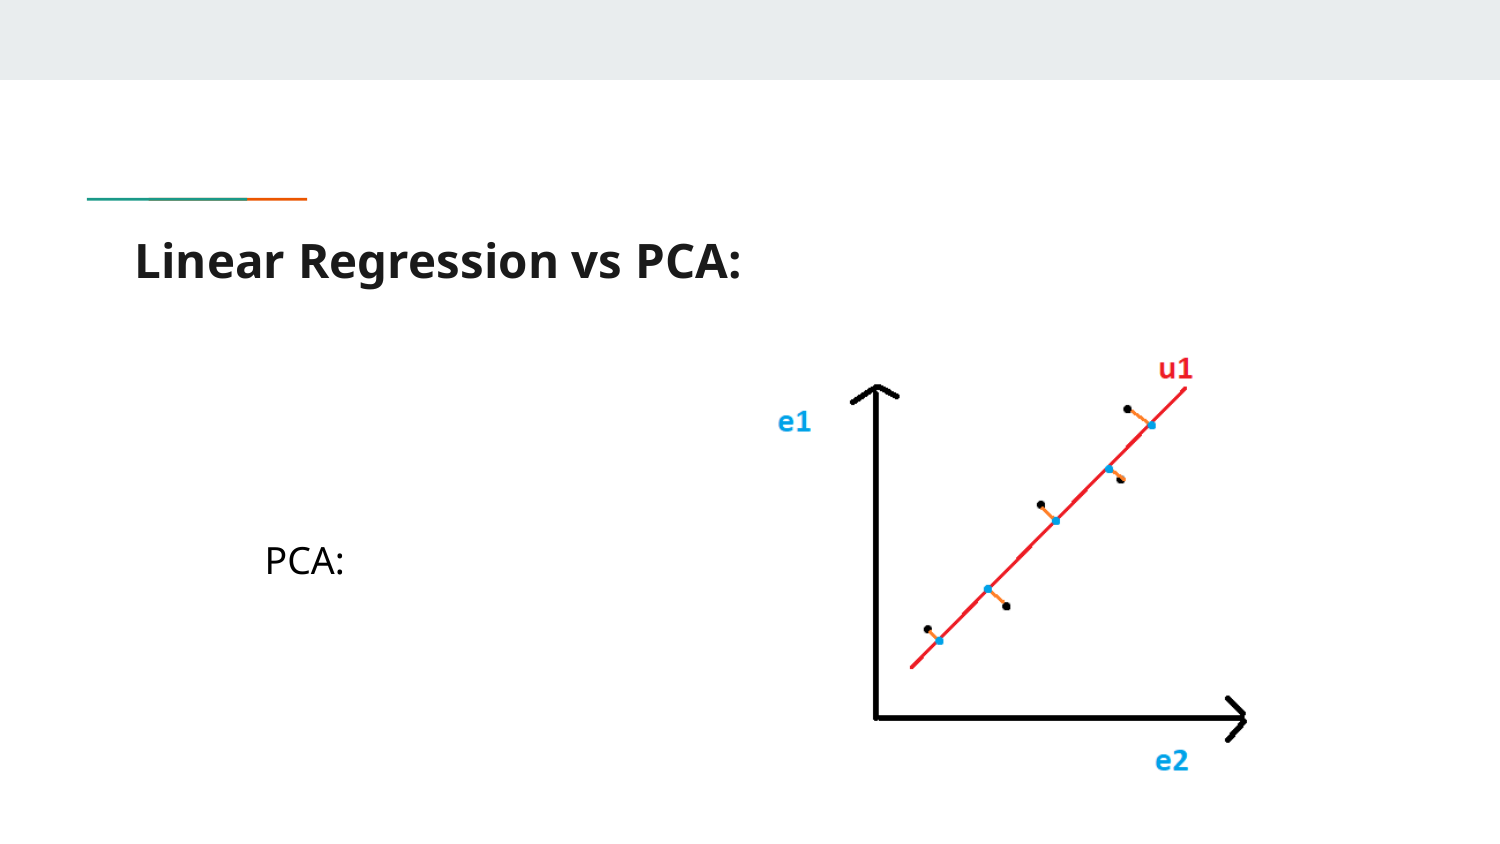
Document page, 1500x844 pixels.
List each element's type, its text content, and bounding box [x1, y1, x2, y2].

title Linear Regression vs PCA: [119, 216, 1381, 305]
text_box PCA: [249, 476, 641, 597]
picture [730, 328, 1442, 819]
